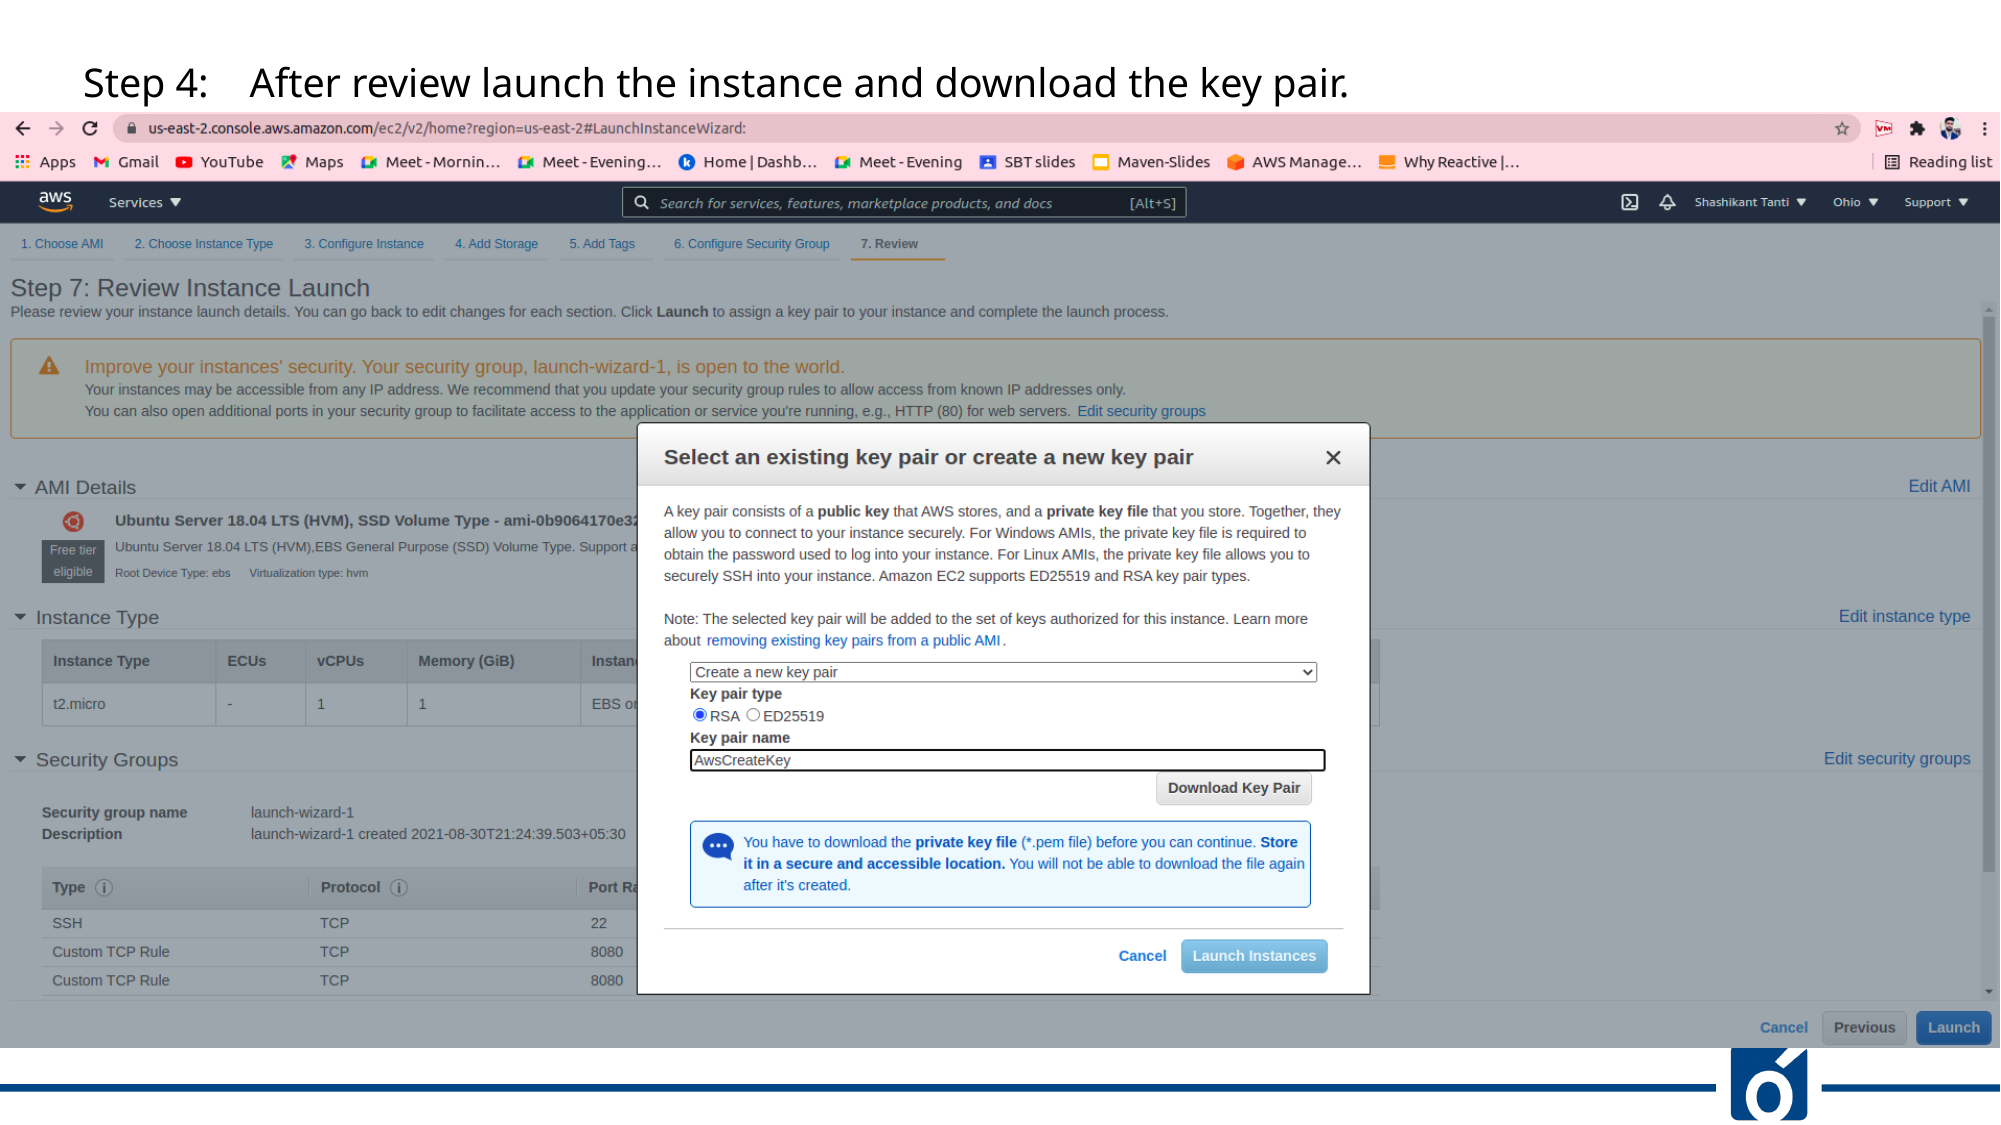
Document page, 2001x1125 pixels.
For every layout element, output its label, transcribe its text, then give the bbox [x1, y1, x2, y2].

text_box Step 4: After review launch the instance and download the key pair. [68, 0, 1584, 108]
picture [0, 111, 2000, 1121]
